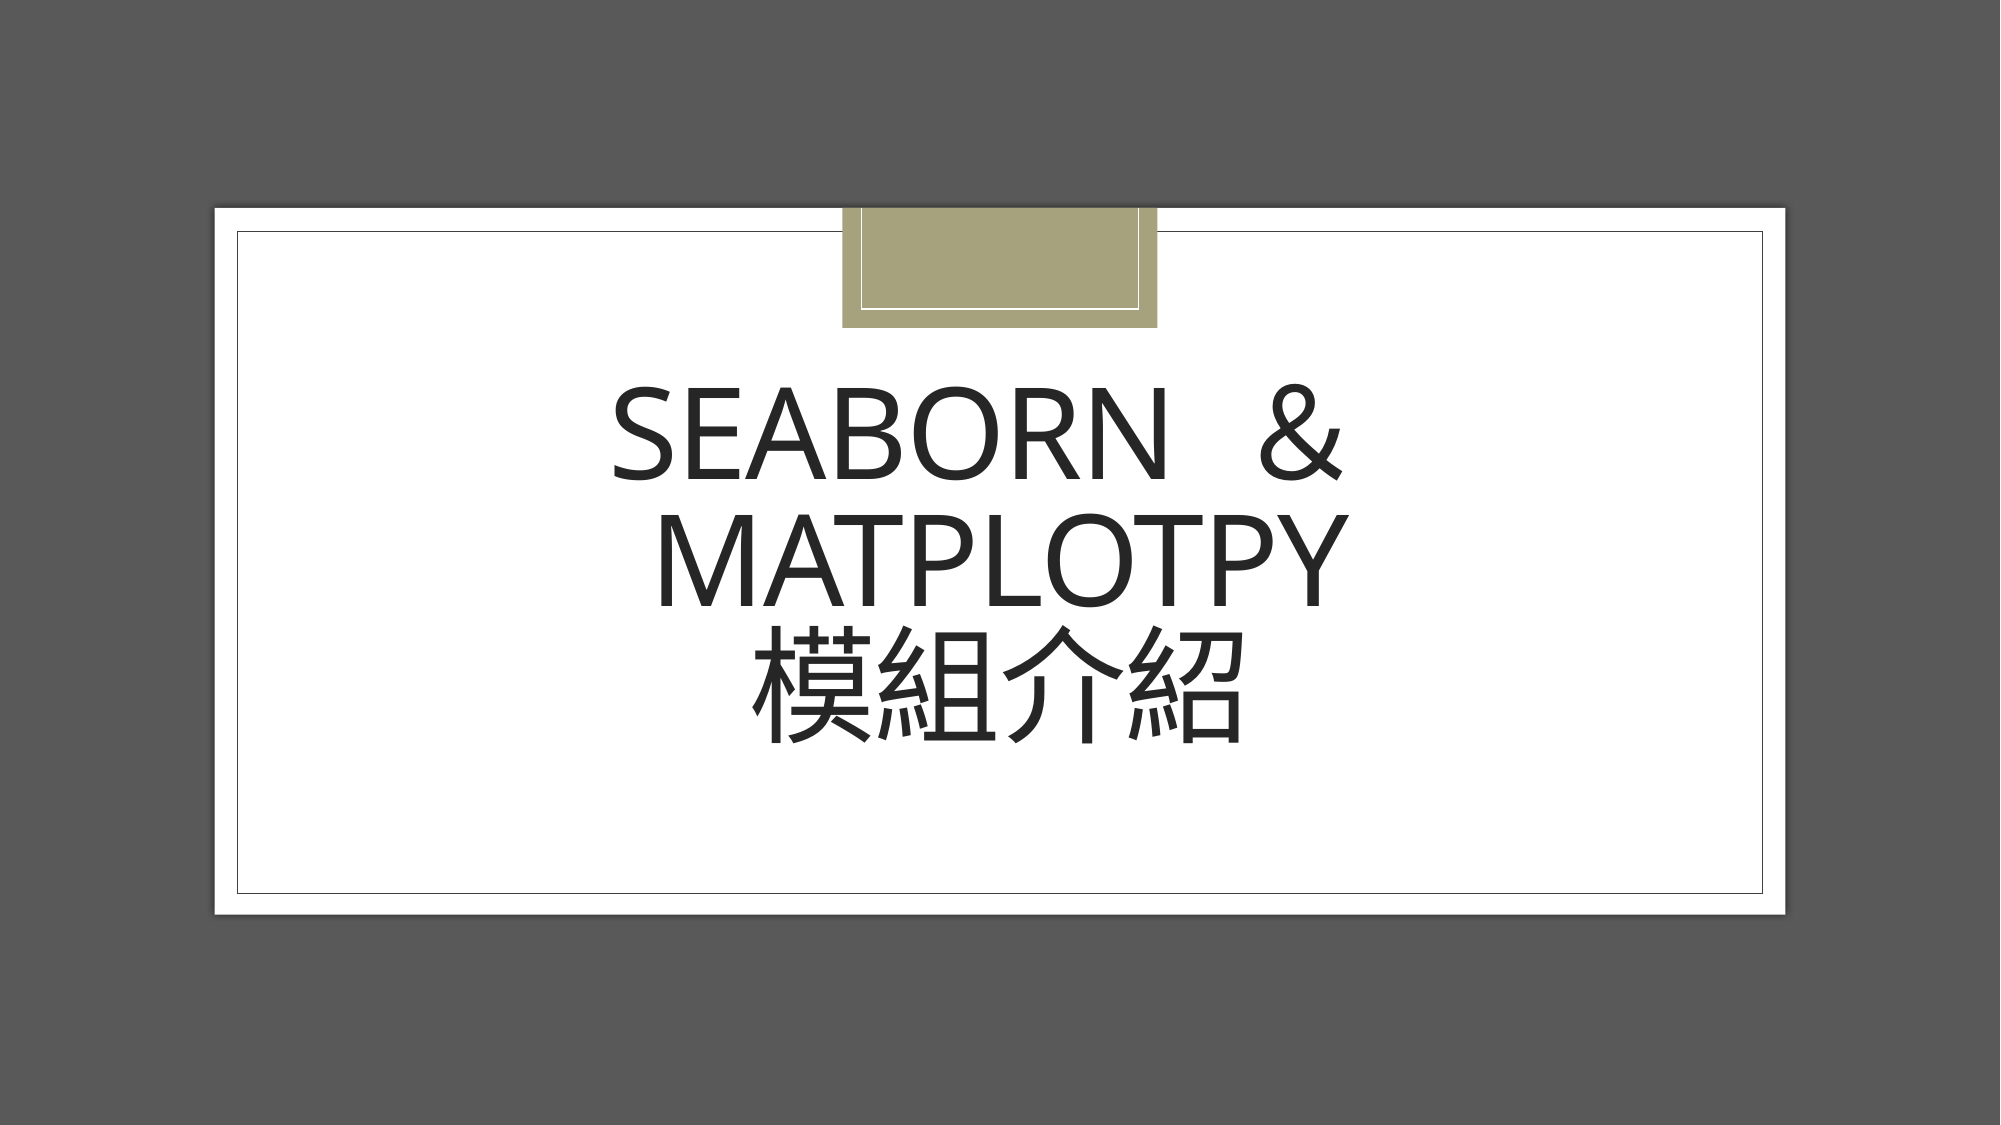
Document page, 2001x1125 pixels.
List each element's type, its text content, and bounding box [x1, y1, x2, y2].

title seaborn ＆Matplotpy 模組介紹 [267, 368, 1733, 769]
